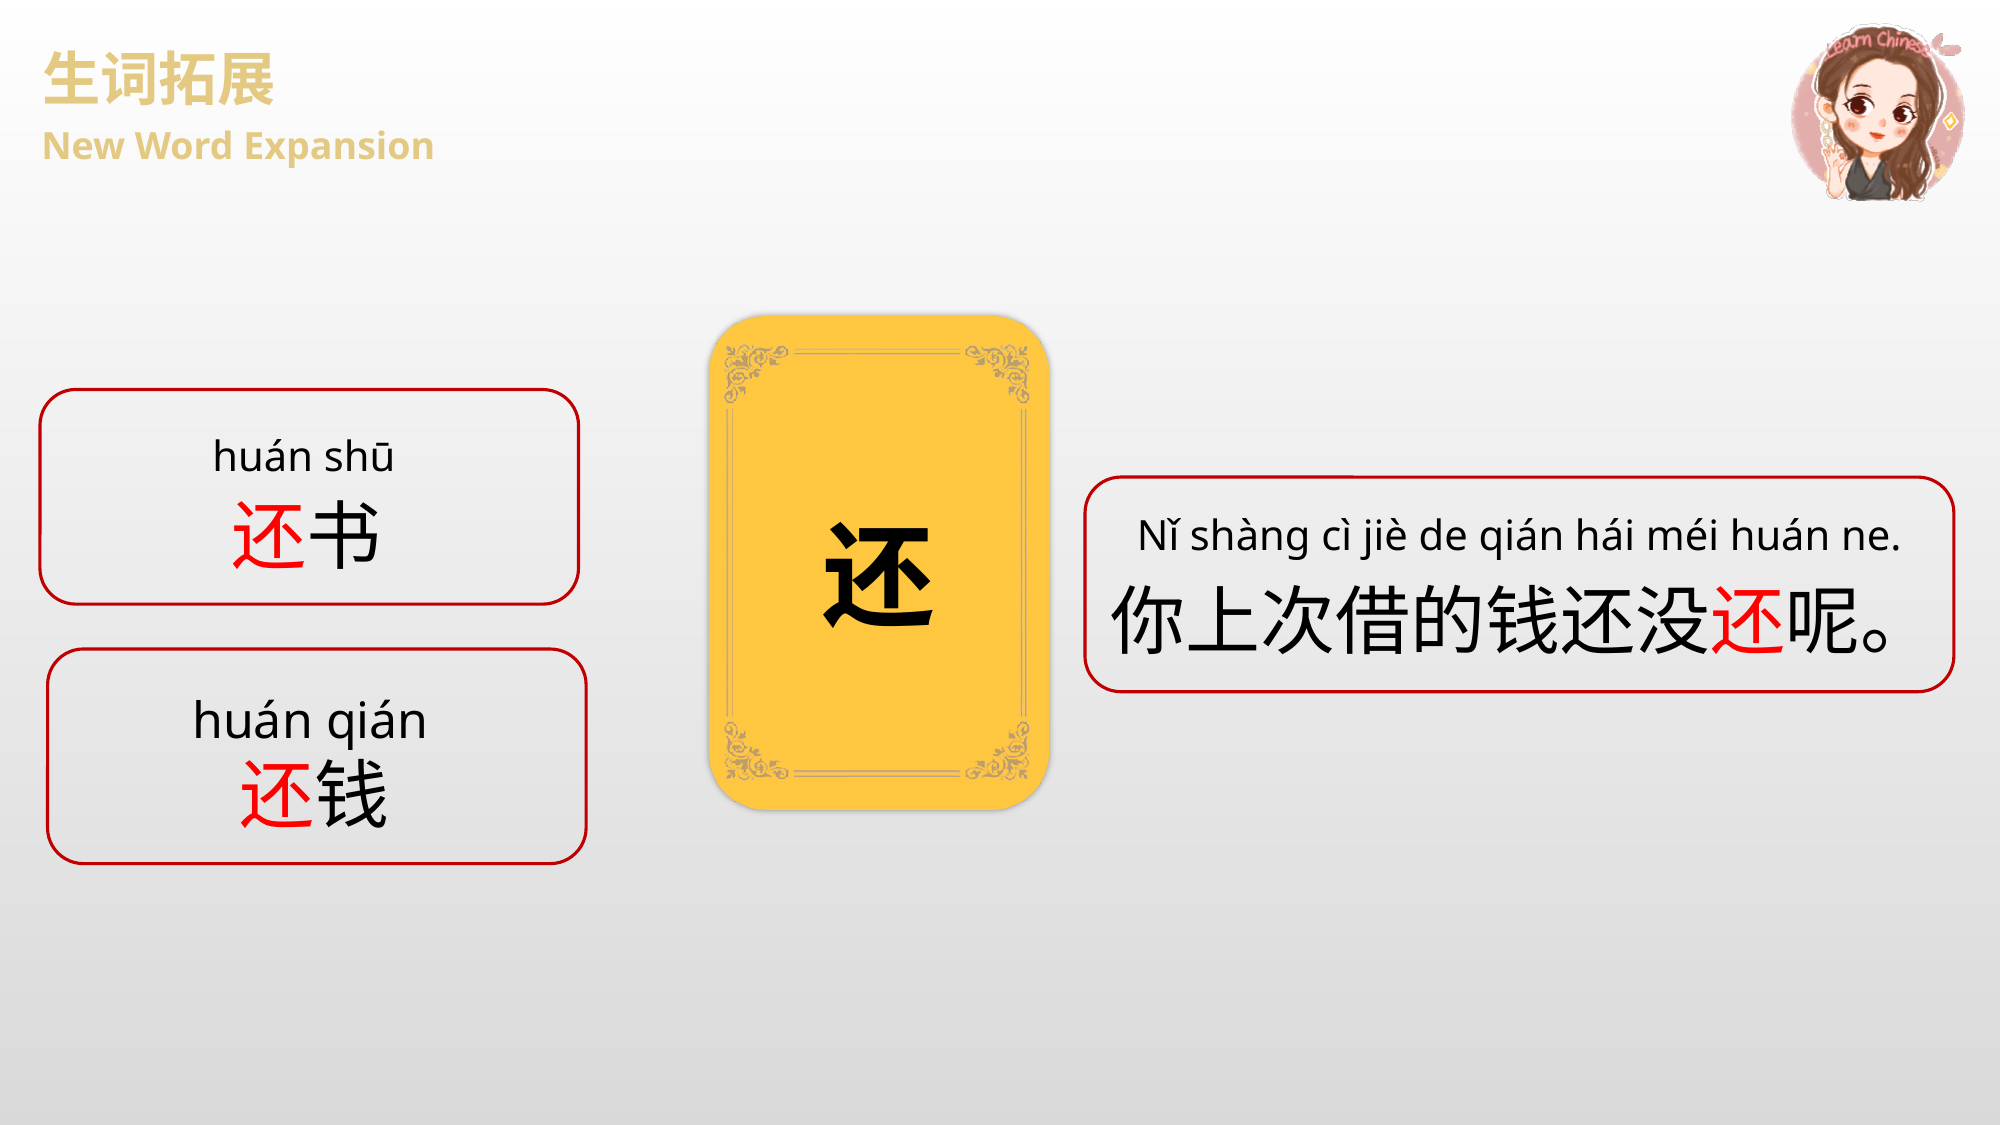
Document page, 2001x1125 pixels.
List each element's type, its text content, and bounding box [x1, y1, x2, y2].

text_box New Word Expansion [26, 115, 451, 175]
picture [1758, 0, 1998, 240]
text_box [700, 307, 1057, 818]
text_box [1084, 477, 1954, 692]
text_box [19, 389, 599, 605]
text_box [27, 648, 607, 864]
text_box 生词拓展 [27, 35, 291, 115]
